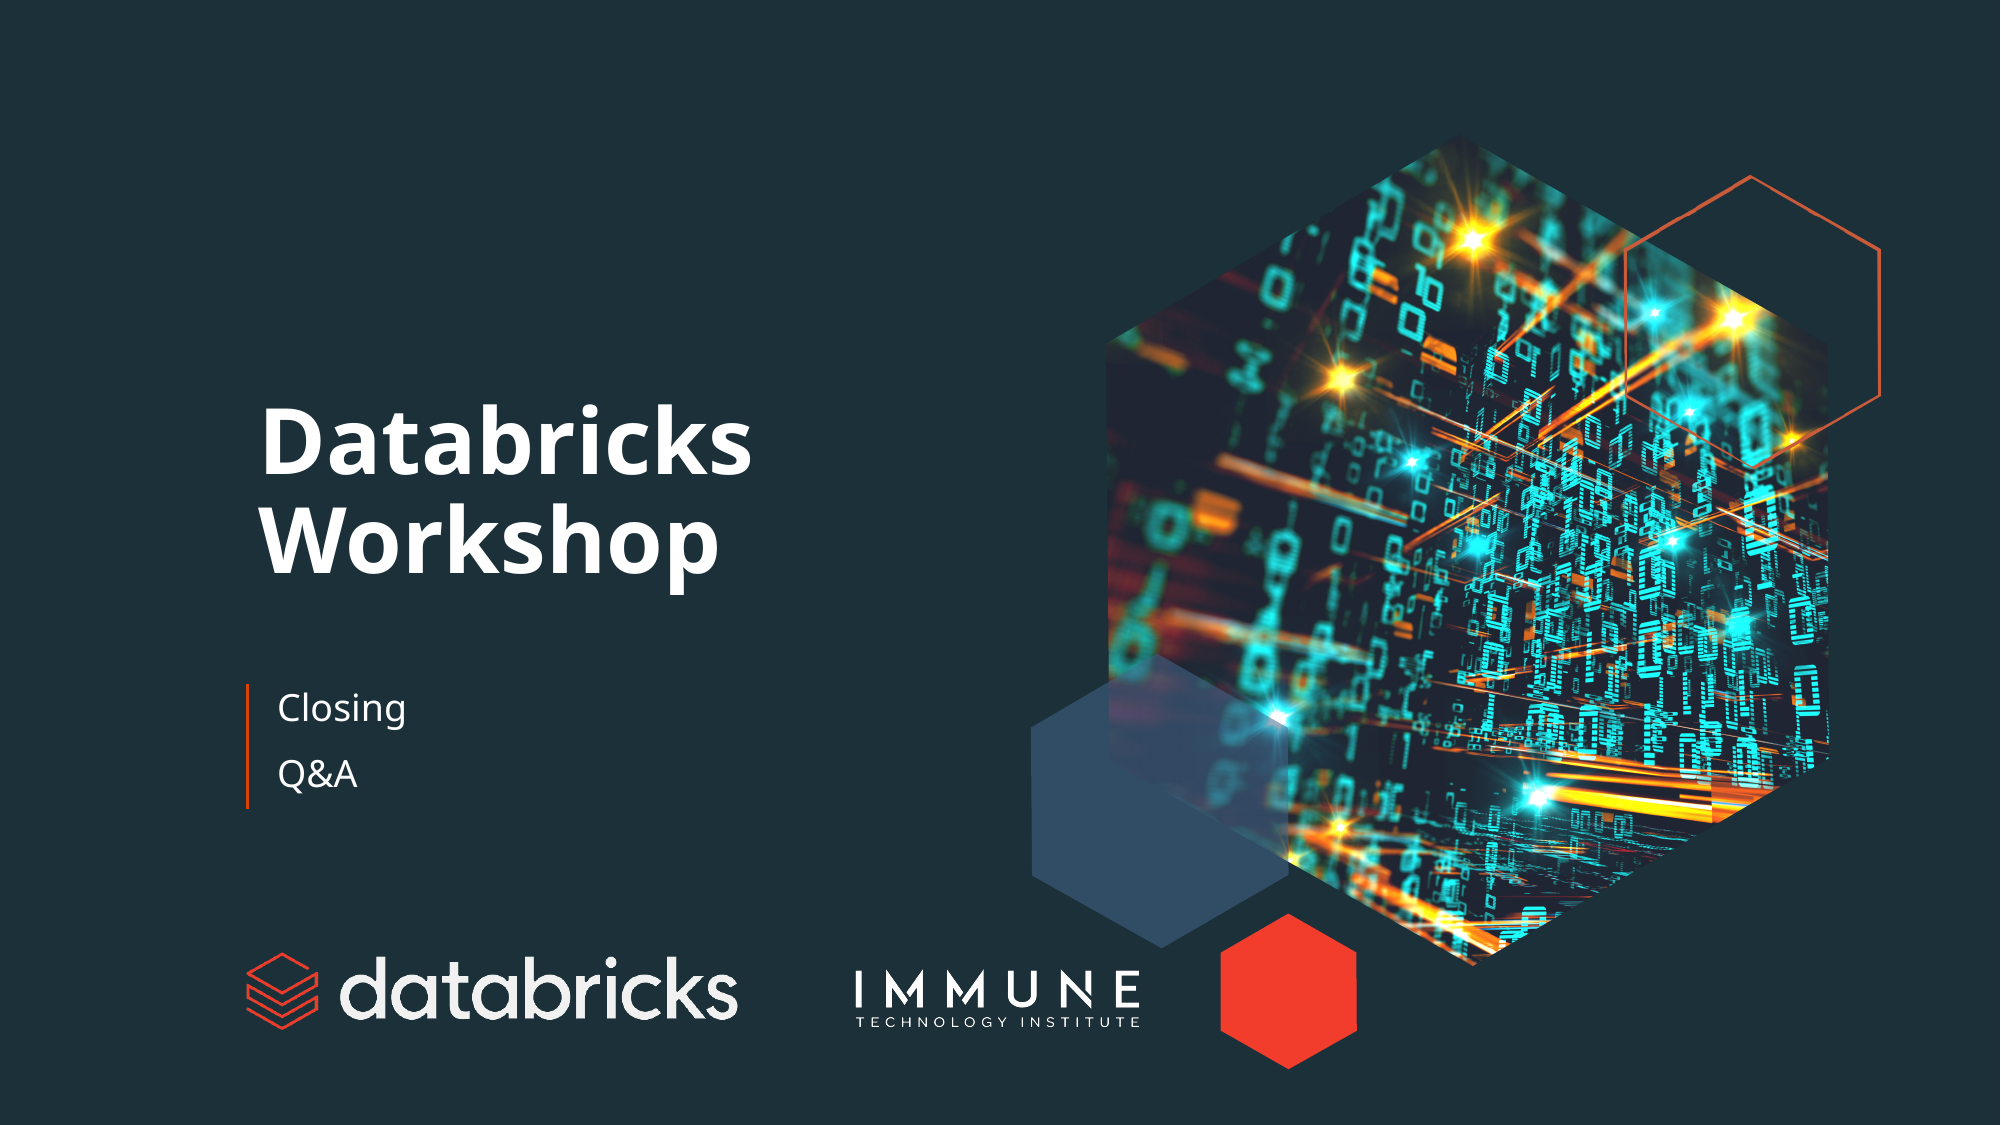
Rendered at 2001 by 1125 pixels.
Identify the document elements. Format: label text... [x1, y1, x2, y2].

picture [243, 952, 740, 1030]
list Closing Q&A [262, 676, 699, 816]
title Databricks Workshop [243, 325, 1105, 664]
picture [827, 134, 1882, 1047]
